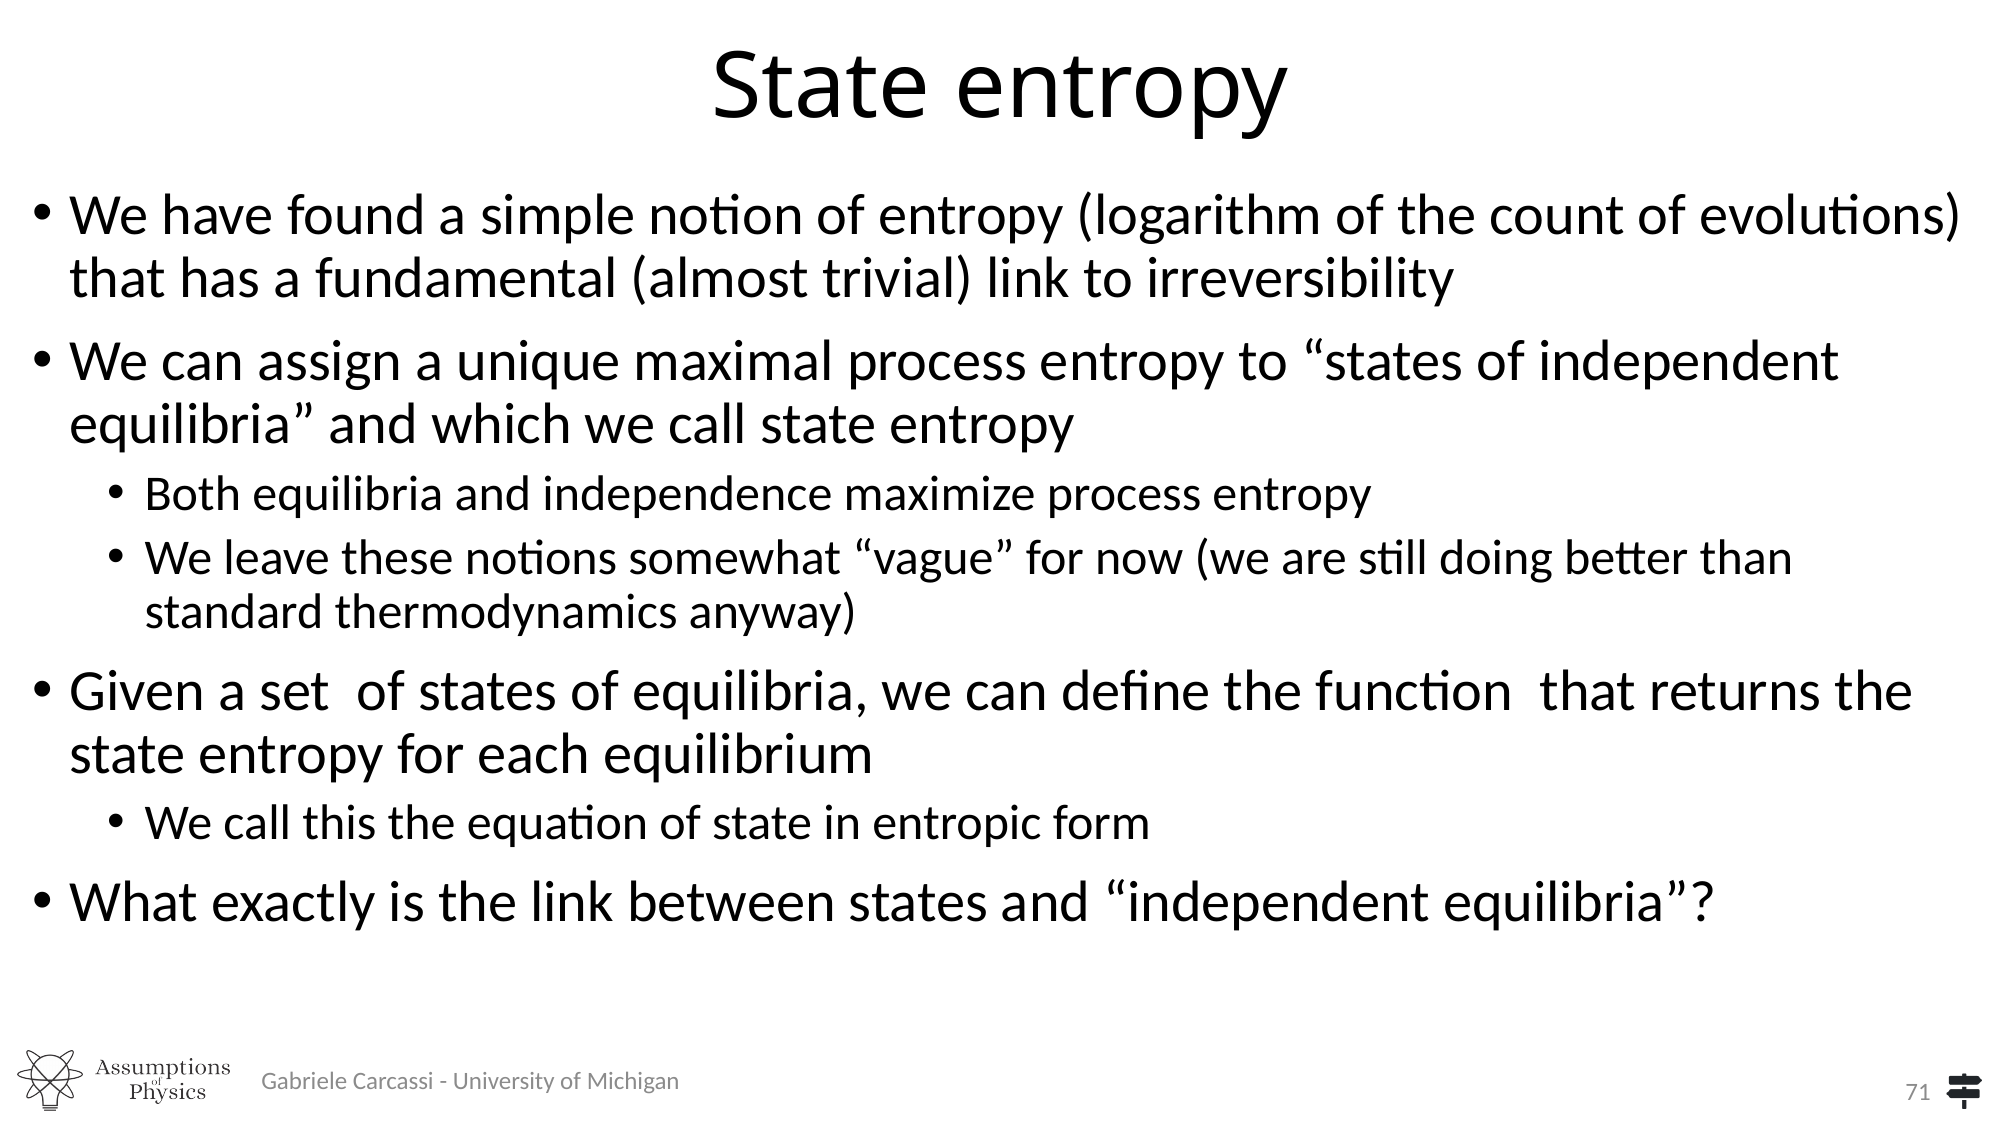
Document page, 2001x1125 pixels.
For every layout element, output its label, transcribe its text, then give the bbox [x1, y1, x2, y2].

picture [17, 1050, 83, 1111]
title State entropy [17, 13, 1983, 162]
footer Gabriele Carcassi - University of Michigan [246, 1049, 1226, 1110]
picture [95, 1058, 230, 1104]
picture [1946, 1072, 1983, 1110]
slide_number 71 [1854, 1072, 1946, 1110]
